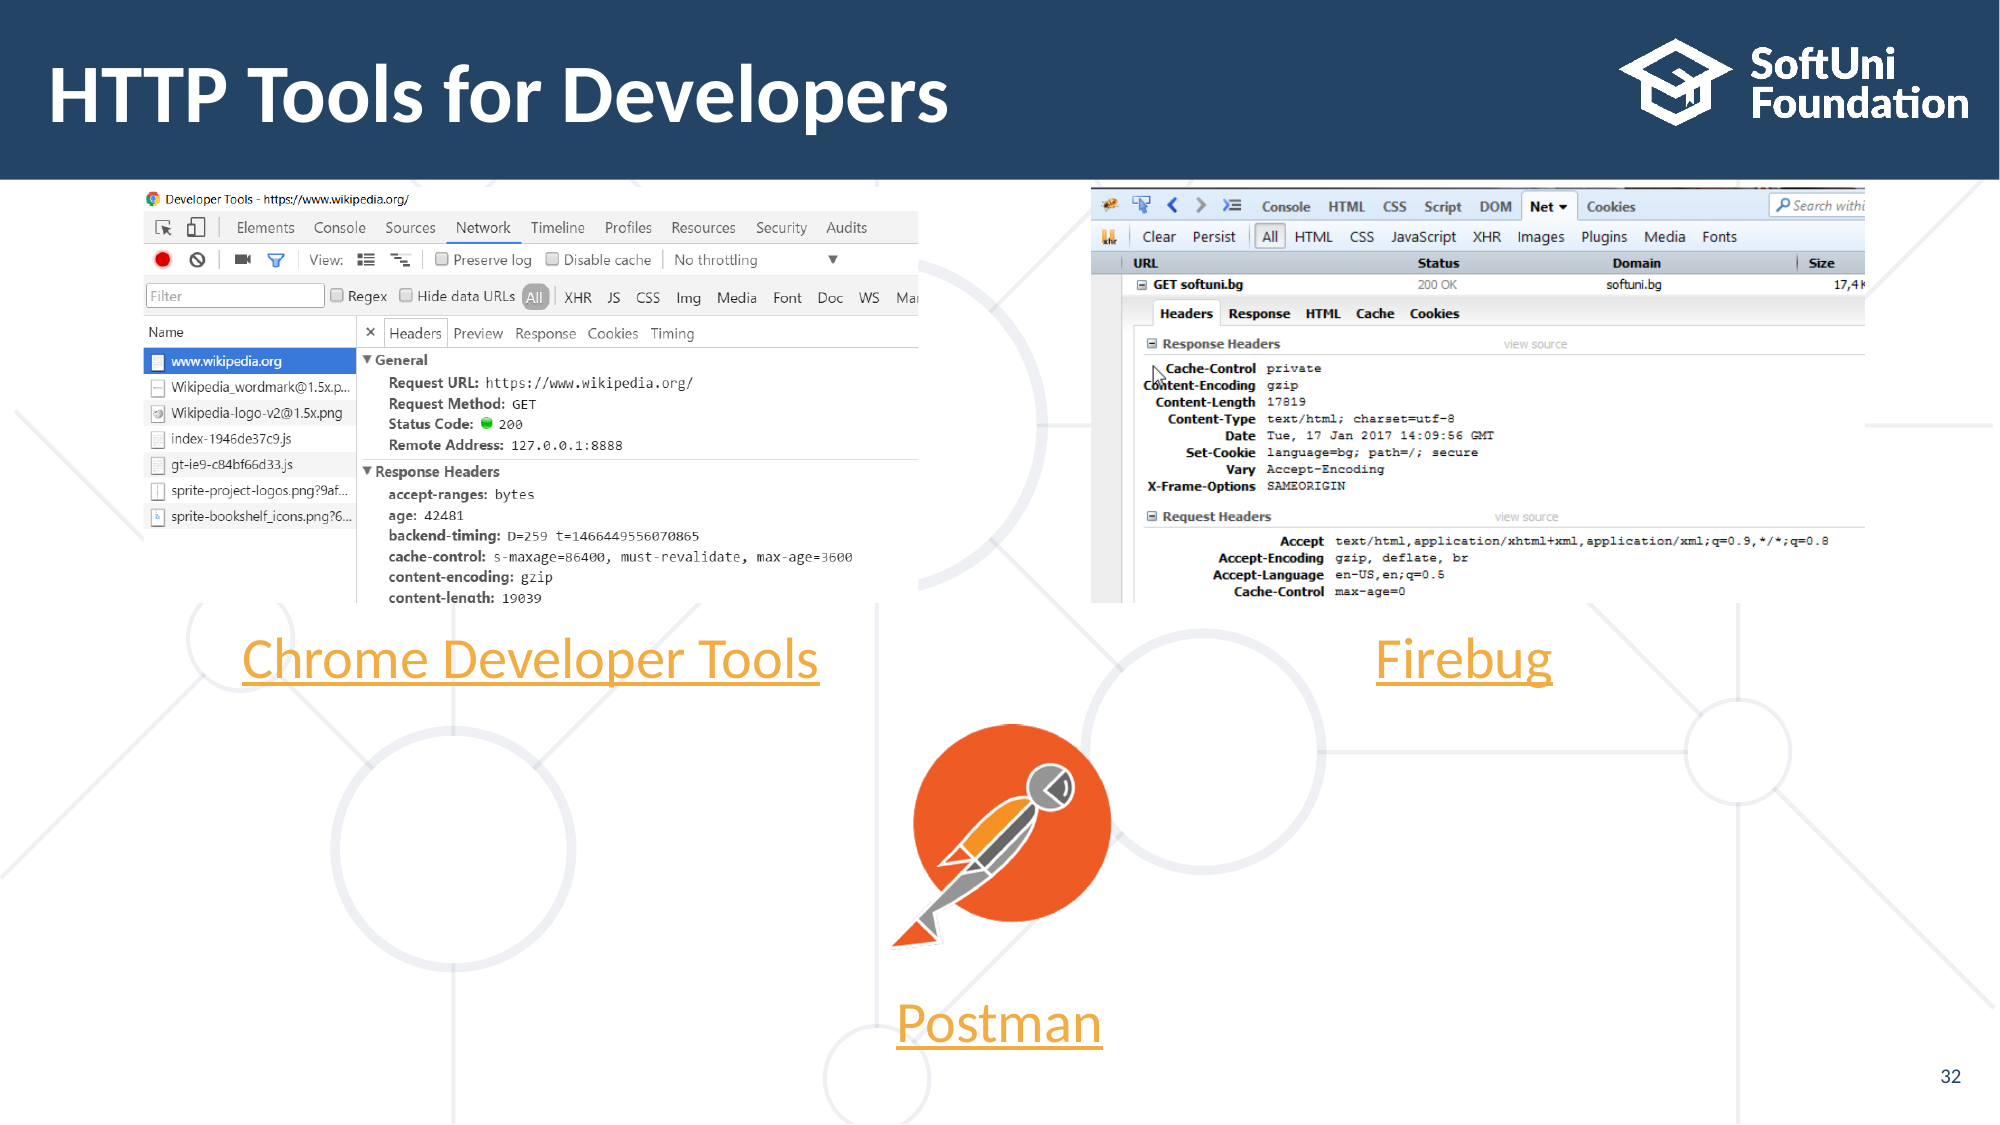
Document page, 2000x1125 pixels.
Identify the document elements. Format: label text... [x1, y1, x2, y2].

picture [1090, 187, 1865, 603]
picture [886, 724, 1113, 951]
picture [1618, 38, 1968, 126]
slide_number 32 [1896, 1049, 1968, 1101]
text_box Postman [547, 976, 1452, 1062]
picture [143, 187, 919, 603]
title HTTP Tools for Developers [31, 16, 1591, 162]
text_box Chrome Developer Tools [87, 612, 975, 698]
text_box Firebug [1012, 612, 1917, 698]
